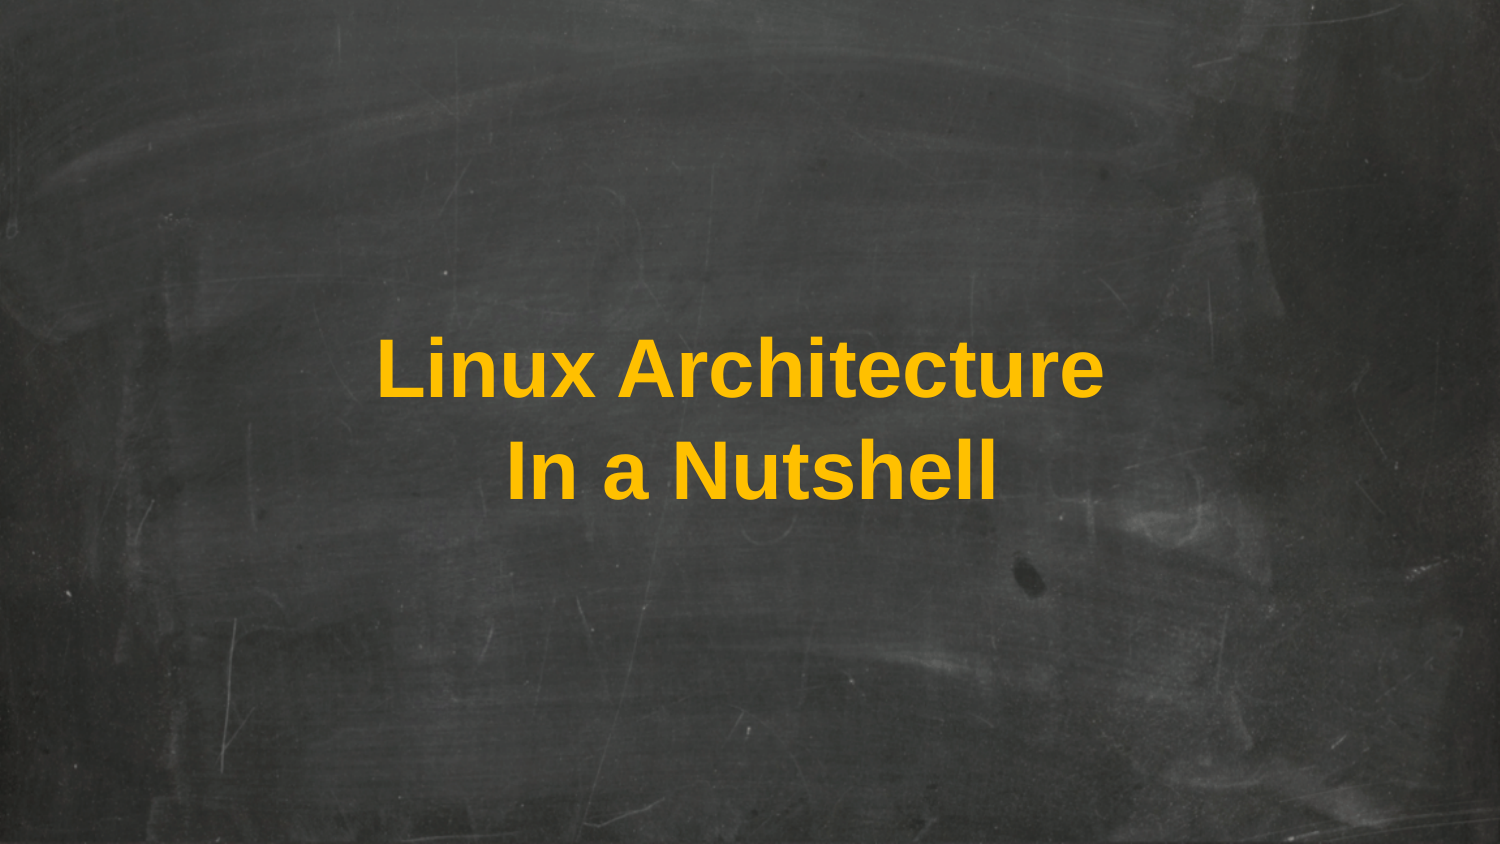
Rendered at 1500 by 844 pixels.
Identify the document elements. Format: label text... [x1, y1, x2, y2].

list Linux Architecture In a Nutshell [55, 59, 1450, 785]
picture [0, 0, 1500, 844]
